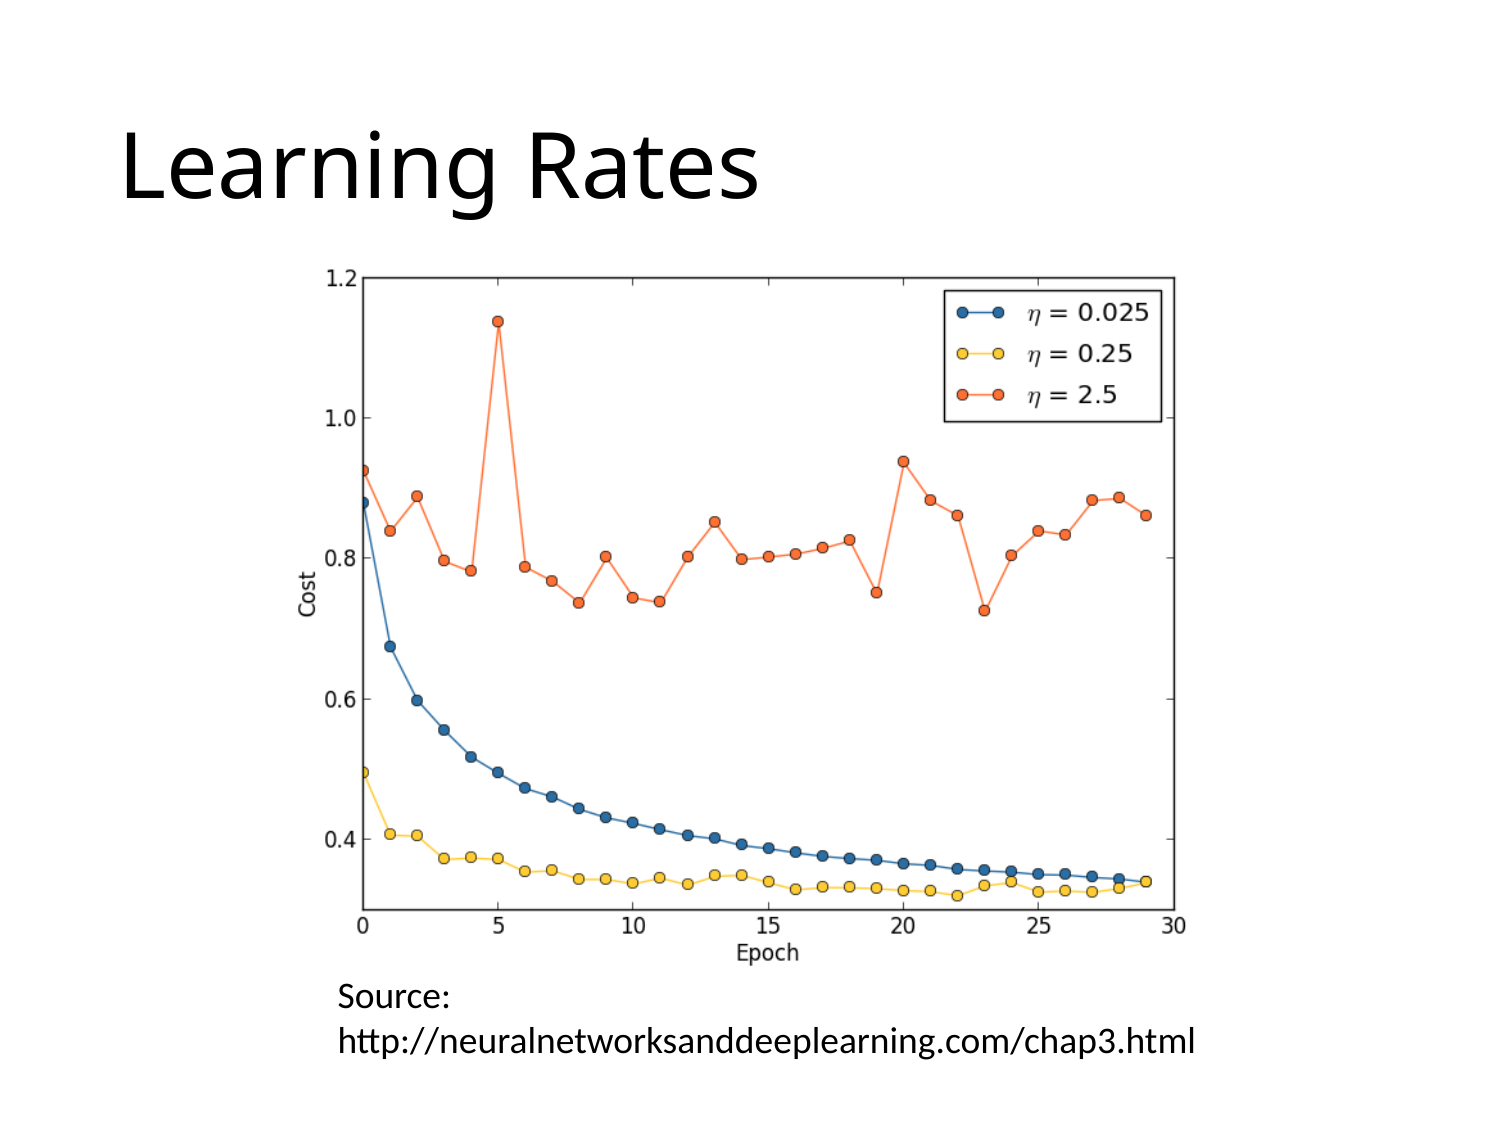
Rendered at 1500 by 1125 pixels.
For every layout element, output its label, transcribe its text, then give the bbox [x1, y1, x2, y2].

picture [233, 199, 1279, 989]
text_box Source: http://neuralnetworksanddeeplearning.com/chap3.html [322, 989, 1279, 1069]
title Learning Rates [103, 59, 1397, 278]
